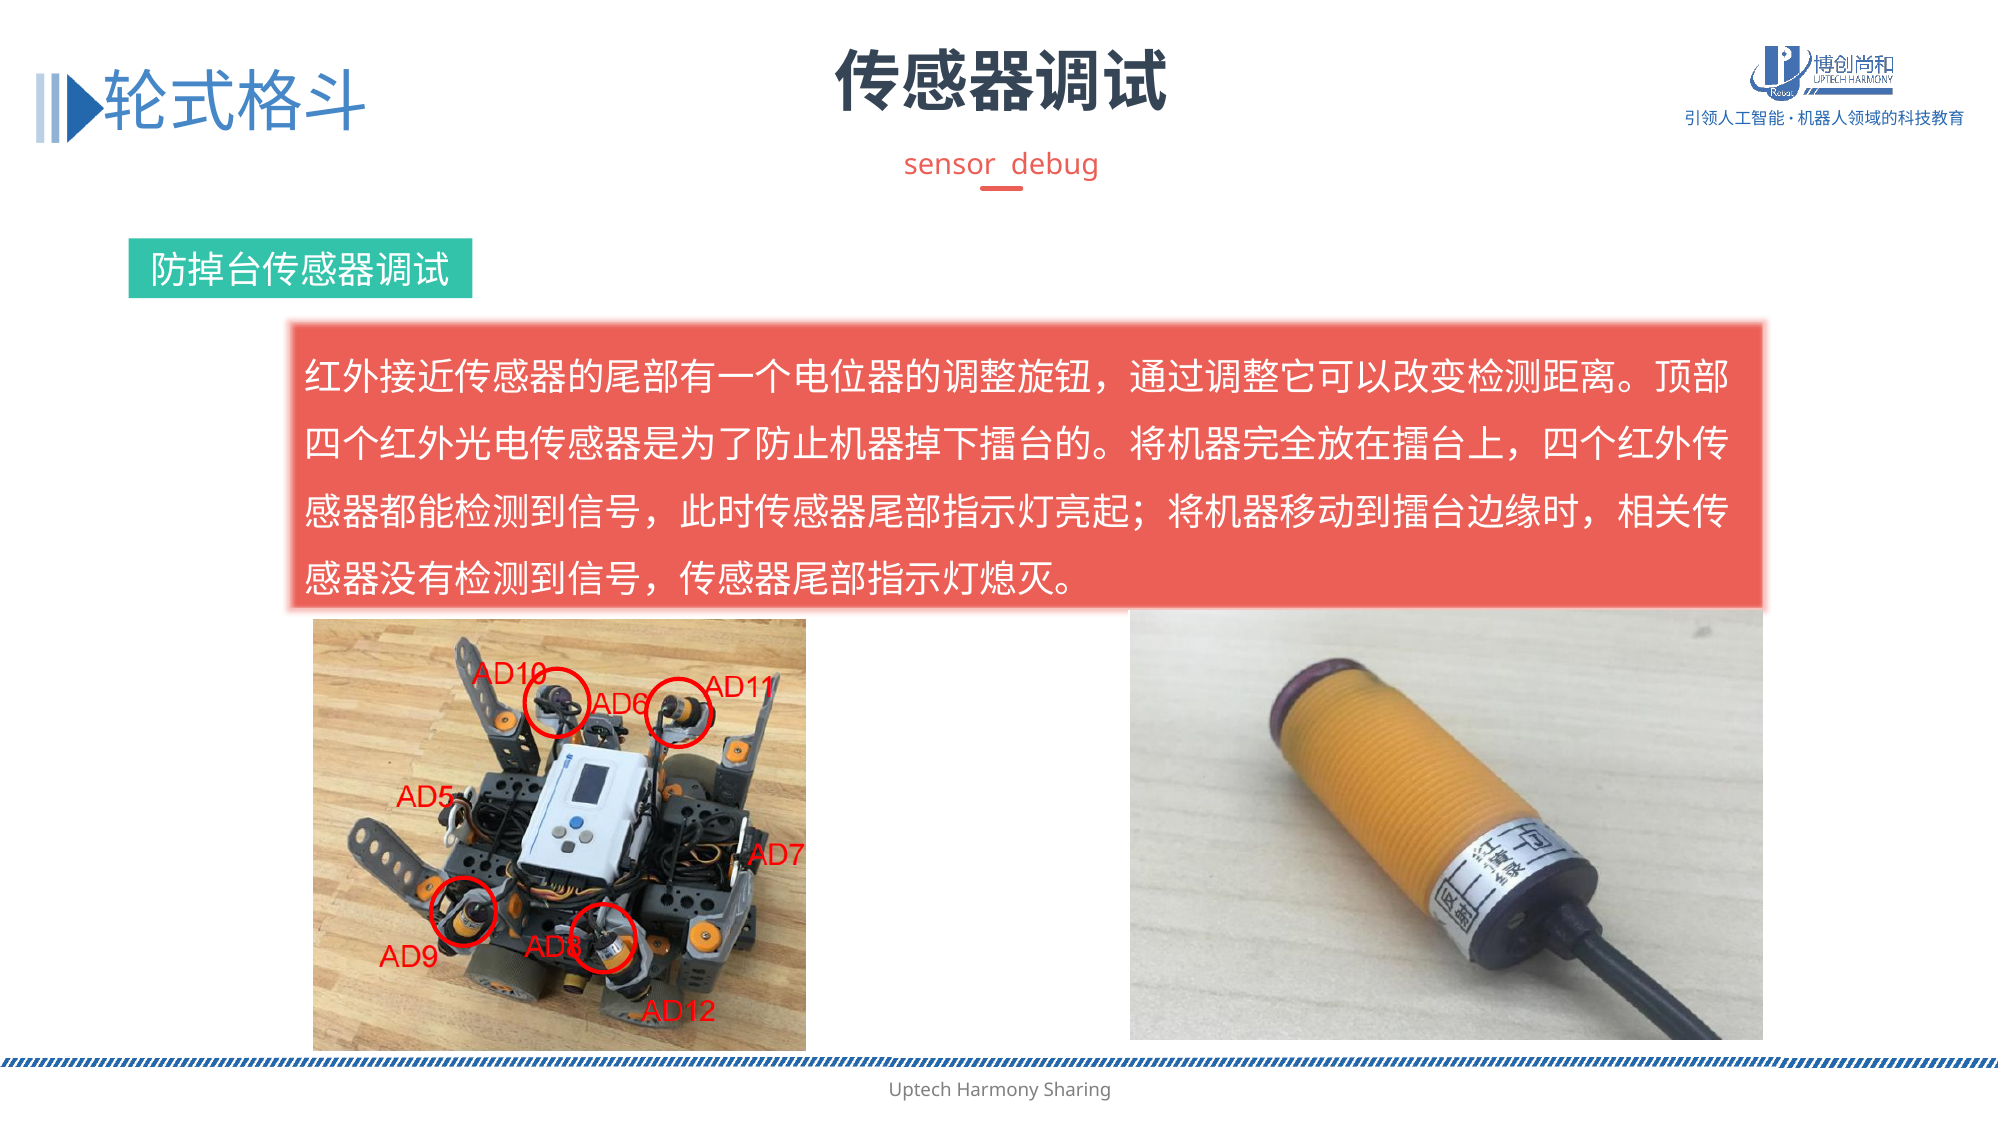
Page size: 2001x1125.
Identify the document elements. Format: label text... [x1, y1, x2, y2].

picture [313, 619, 806, 1052]
text_box 传感器调试 [819, 31, 1184, 127]
text_box 防掉台传感器调试 [128, 238, 473, 299]
text_box 红外接近传感器的尾部有一个电位器的调整旋钮，通过调整它可以改变检测距离。顶部 四个红外光电传感器是为了防止机器掉下擂台的。将机器完全放在擂台上，四个红外传感器都能检测到信号，此时传感器尾部指示灯亮起；将机器移动到擂台边缘时，相关传感器没有检测到信号，传感器尾部指示灯熄灭。 [296, 329, 1760, 605]
text_box sensor debug [805, 127, 1168, 188]
picture [1750, 46, 1893, 101]
picture [36, 73, 104, 143]
picture [0, 1057, 1998, 1068]
footer Uptech Harmony Sharing [662, 1060, 1338, 1121]
slide_number [1517, 1060, 1968, 1121]
picture [1128, 610, 1763, 1043]
text_box 轮式格斗 [87, 9, 1741, 148]
